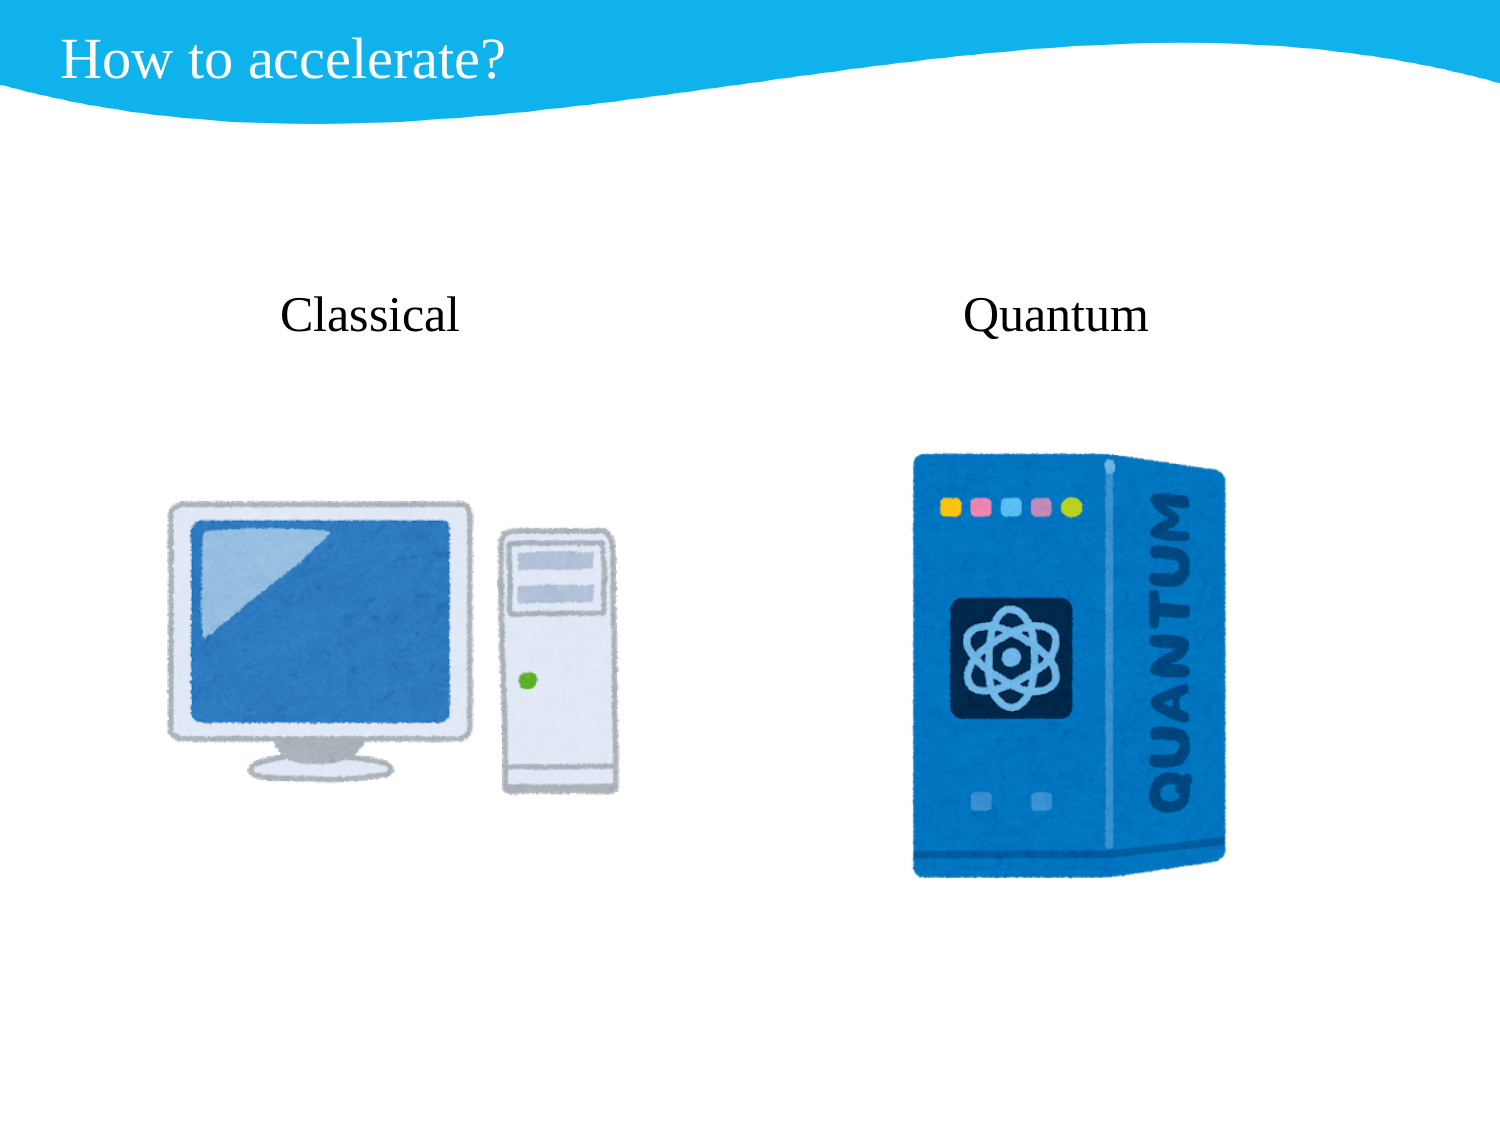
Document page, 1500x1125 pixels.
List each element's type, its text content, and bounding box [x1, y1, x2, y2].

text_box Quantum [948, 273, 1165, 349]
picture [0, 43, 1500, 1125]
text_box How to accelerate? [45, 12, 522, 98]
text_box Classical [265, 273, 477, 349]
